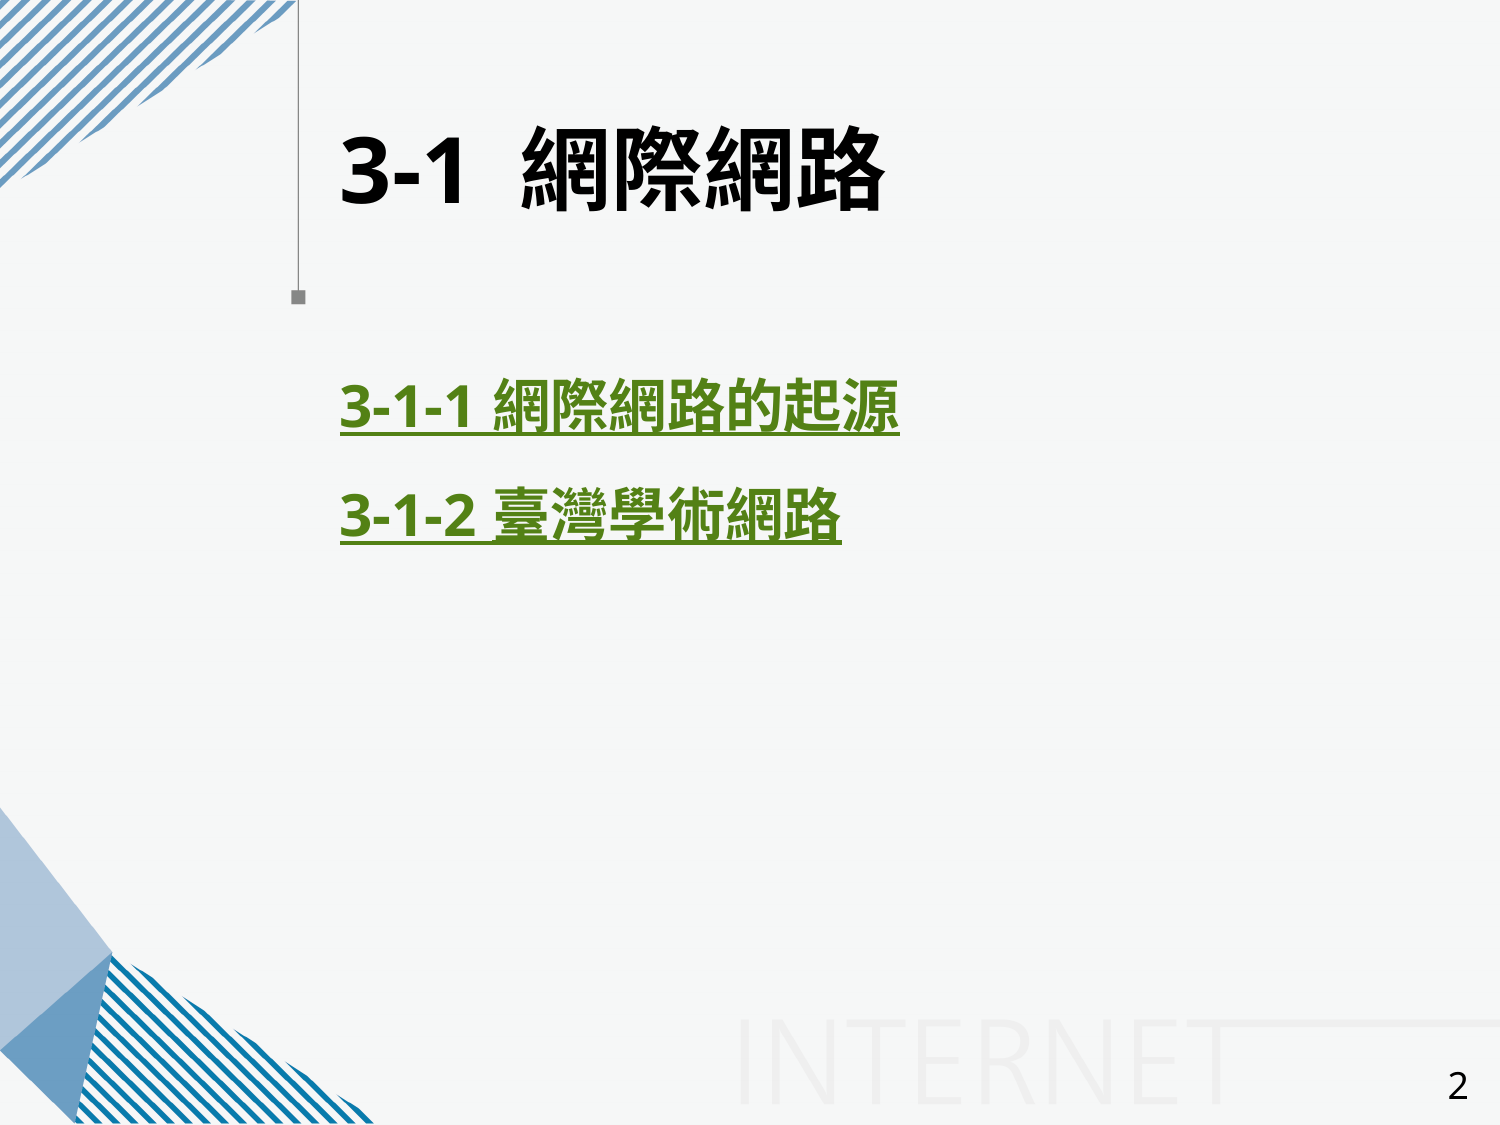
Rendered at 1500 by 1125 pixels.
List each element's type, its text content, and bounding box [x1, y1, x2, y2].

list 3-1-1 網際網路的起源 3-1-2 臺灣學術網路 [324, 361, 1406, 1010]
slide_number 2 [1357, 1057, 1484, 1118]
title 3-1 網際網路 [324, 42, 1406, 291]
picture [0, 0, 1500, 1125]
